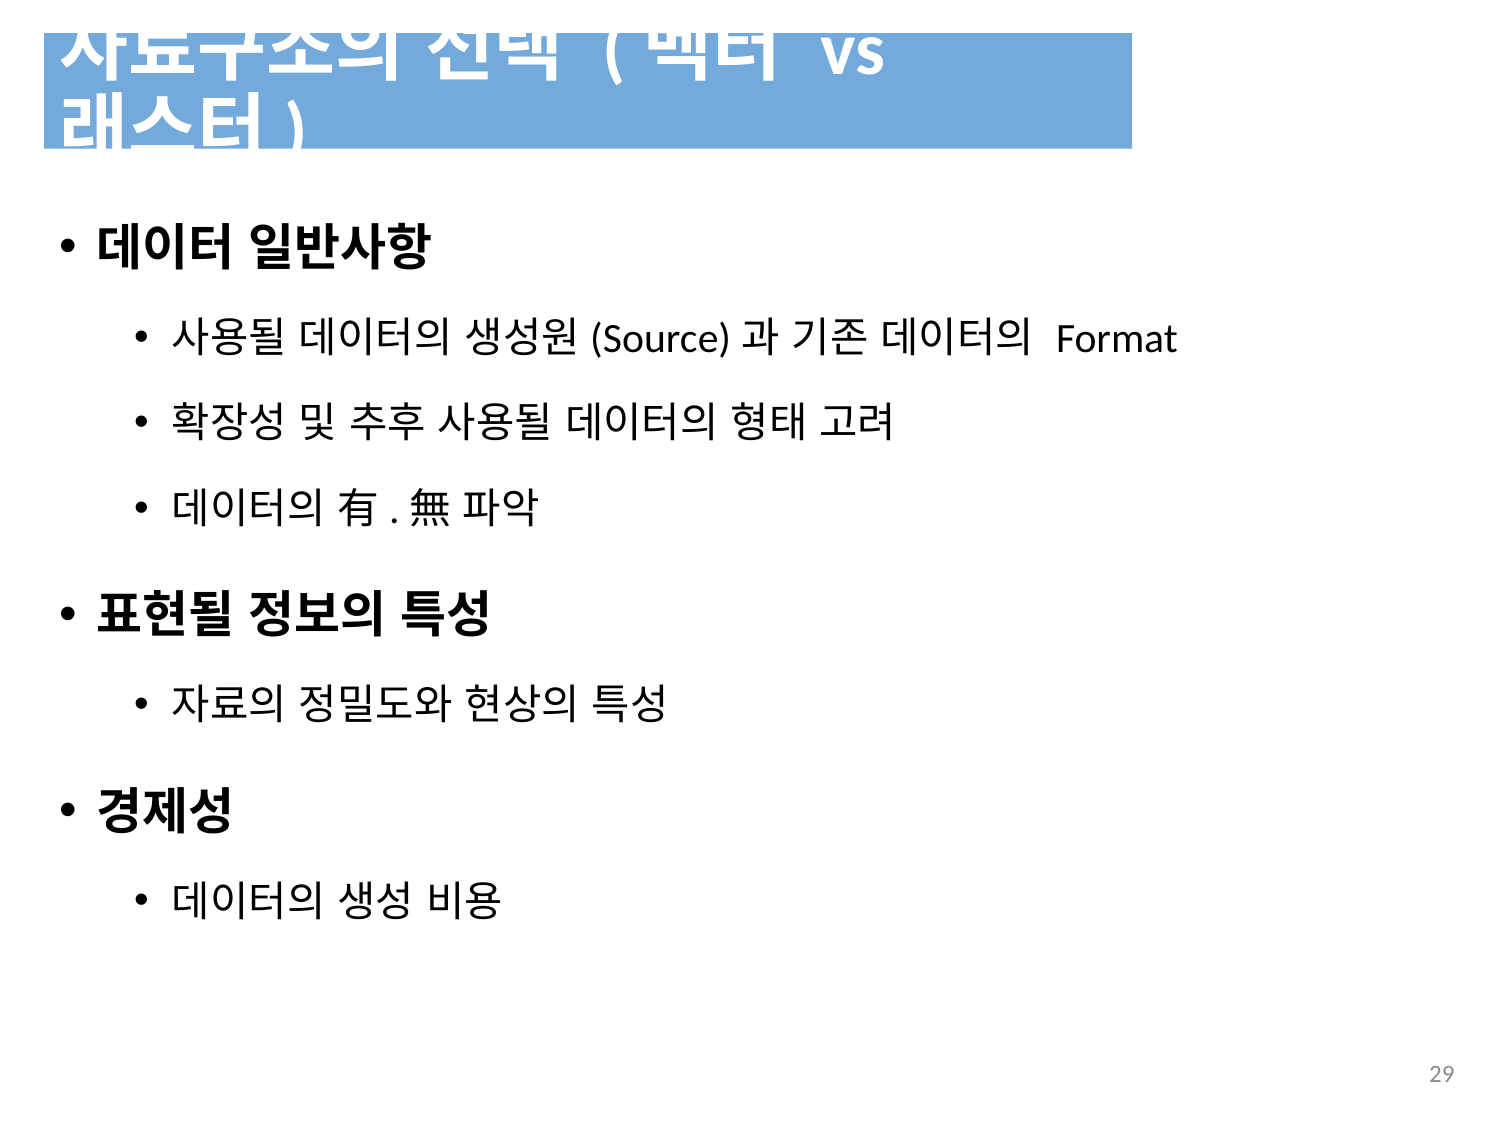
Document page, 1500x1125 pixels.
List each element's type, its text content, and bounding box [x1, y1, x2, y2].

list 데이터 일반사항 사용될 데이터의 생성원(Source)과 기존 데이터의 Format 확장성 및 추후 사용될 데이터의 형태 고려 데이터의 有.無 파악 표현될 정보의 특성 자료의 정밀도와 현상의 특성 경제성 데이터의 생성 비용 [44, 177, 1440, 1002]
slide_number 269 [1132, 1042, 1470, 1103]
list 자료구조의 선택 (벡터 vs 래스터) [44, 33, 1133, 149]
